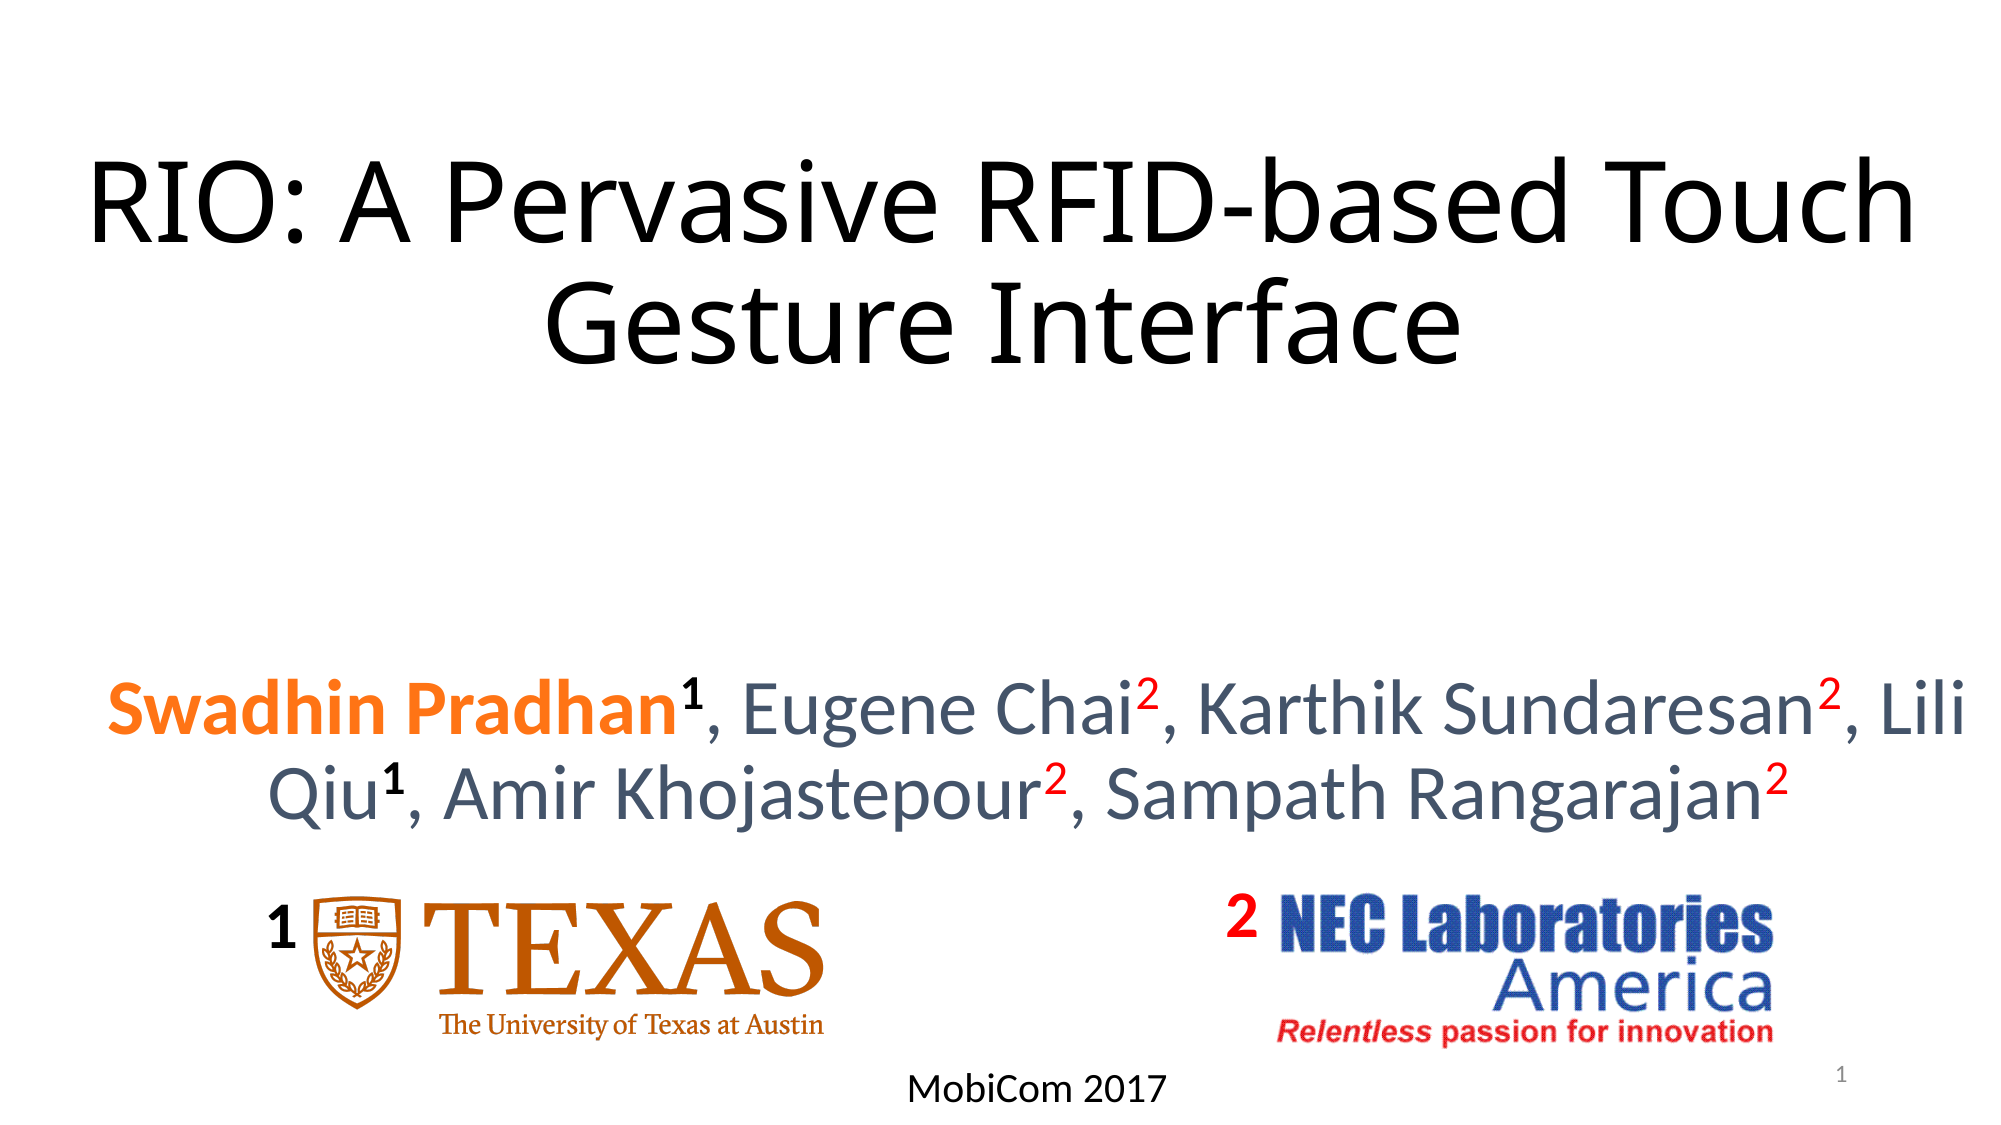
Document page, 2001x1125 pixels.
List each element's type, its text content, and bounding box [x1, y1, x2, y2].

slide_number 1 [1412, 1042, 1863, 1103]
picture [200, 788, 935, 1125]
title RIO: A Pervasive RFID-based Touch Gesture Interface [3, 4, 2000, 396]
text_box 2 [1210, 863, 1274, 959]
text_box MobiCom 2017 [935, 1053, 1183, 1119]
subtitle Swadhin Pradhan1, Eugene Chai2, Karthik Sundaresan2, Lili Qiu1, Amir Khojastepour2, Sampath Rangarajan2 [75, 546, 2000, 955]
picture [1269, 886, 1785, 1067]
